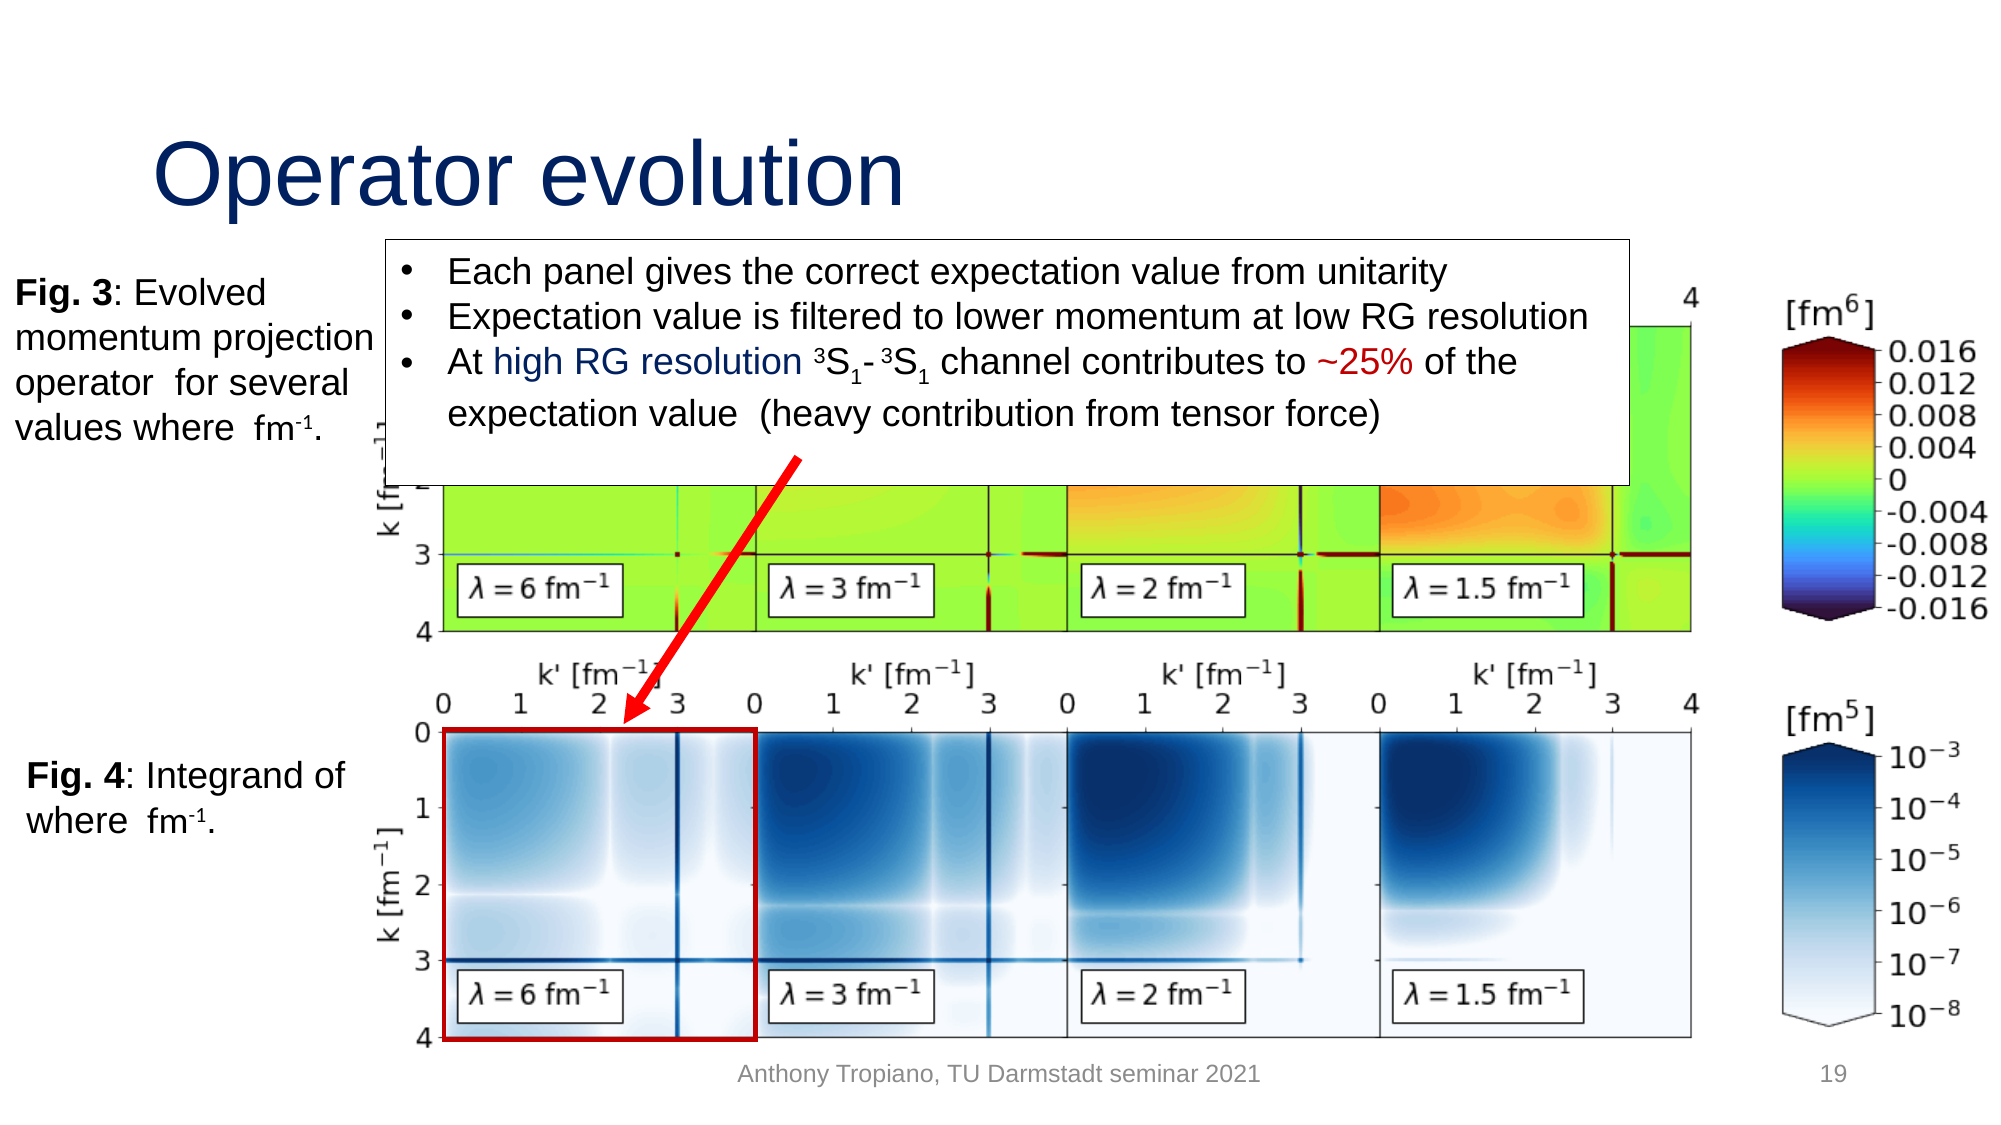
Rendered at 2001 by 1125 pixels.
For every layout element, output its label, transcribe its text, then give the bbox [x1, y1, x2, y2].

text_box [623, 457, 799, 725]
picture [361, 239, 2000, 1066]
slide_number 19 [1412, 1066, 1863, 1103]
title Operator evolution [137, 59, 1863, 278]
footer Anthony Tropiano, TU Darmstadt seminar 2021 [662, 1066, 1338, 1103]
